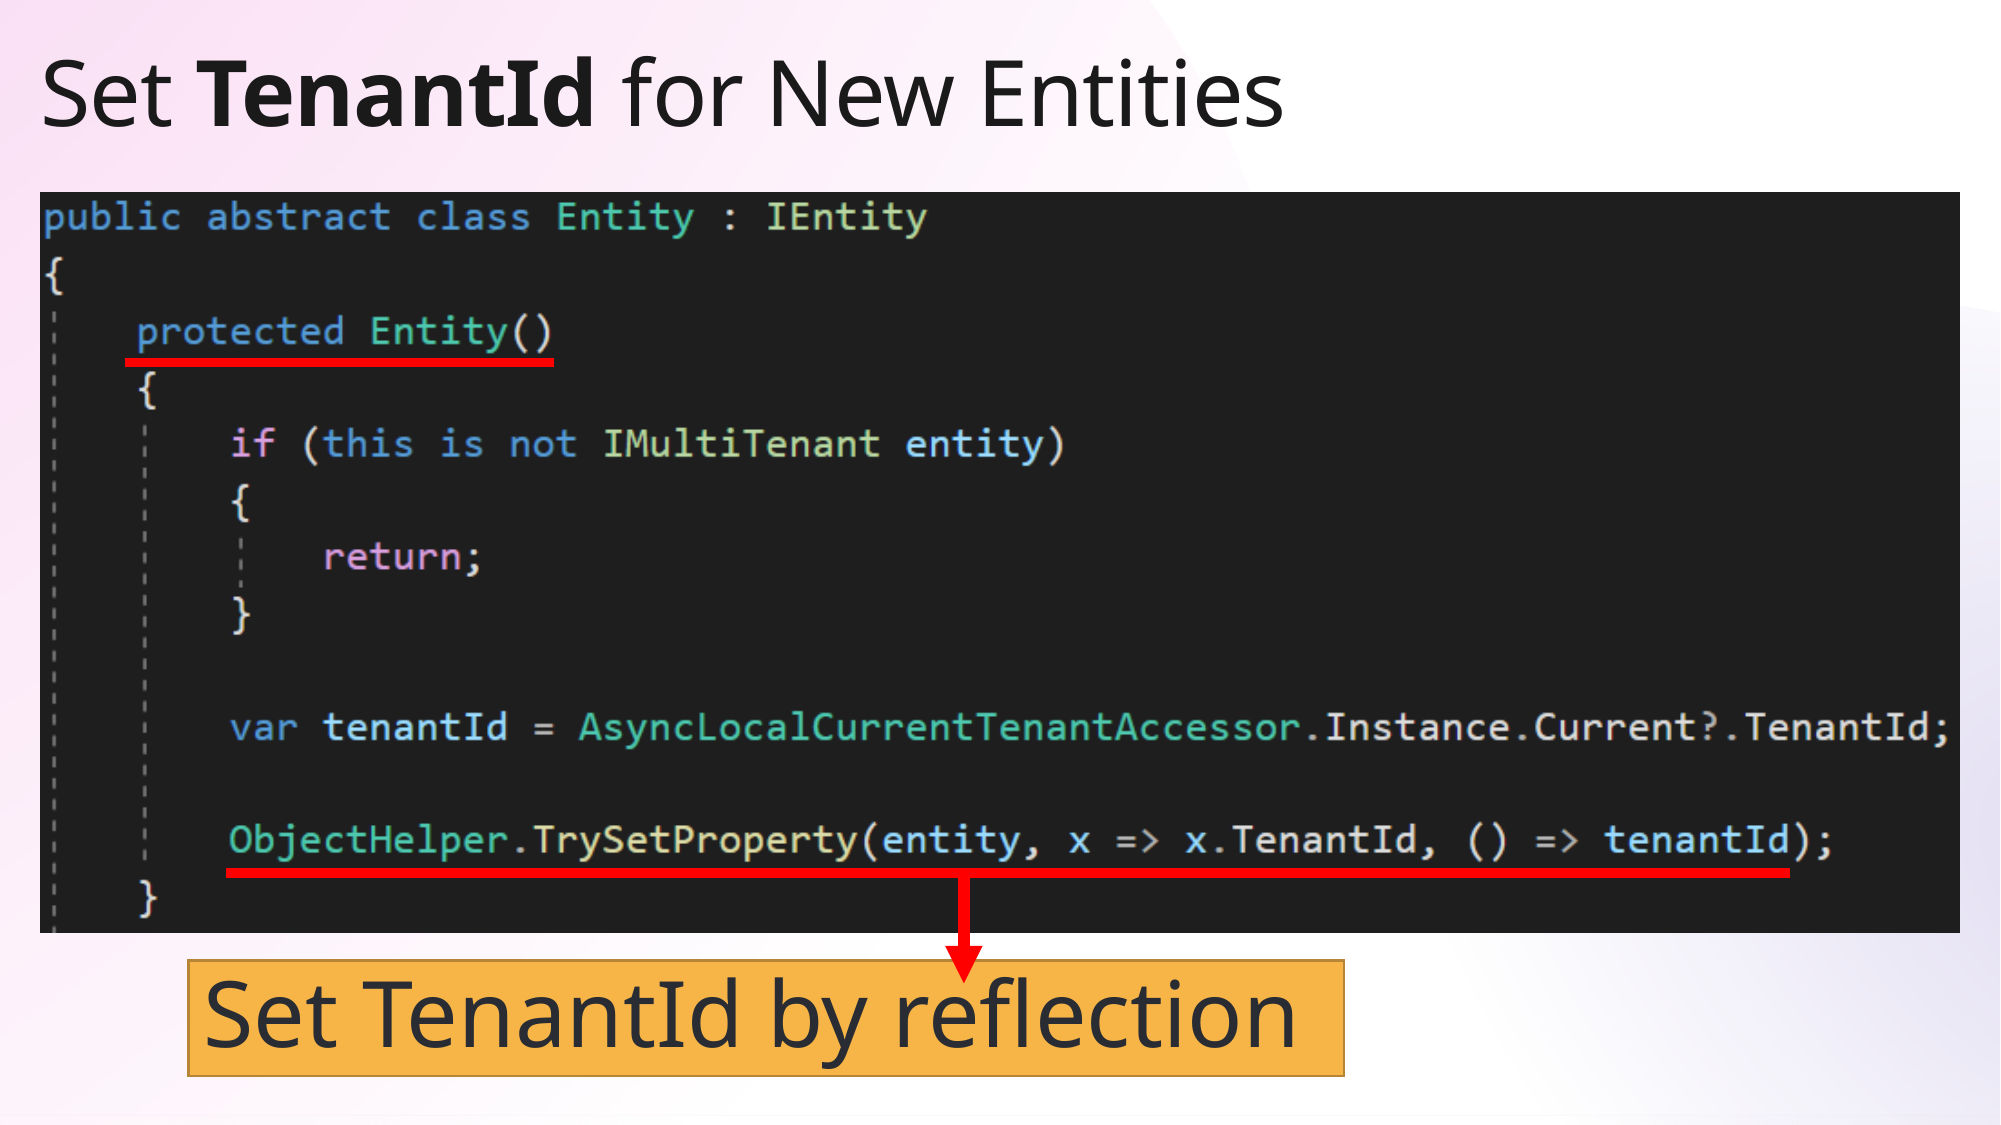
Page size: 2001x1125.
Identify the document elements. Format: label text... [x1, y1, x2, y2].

picture [0, 0, 2001, 1125]
text_box Set TenantId by reflection [187, 959, 1345, 1077]
title Set TenantId for New Entities [40, 29, 1841, 165]
